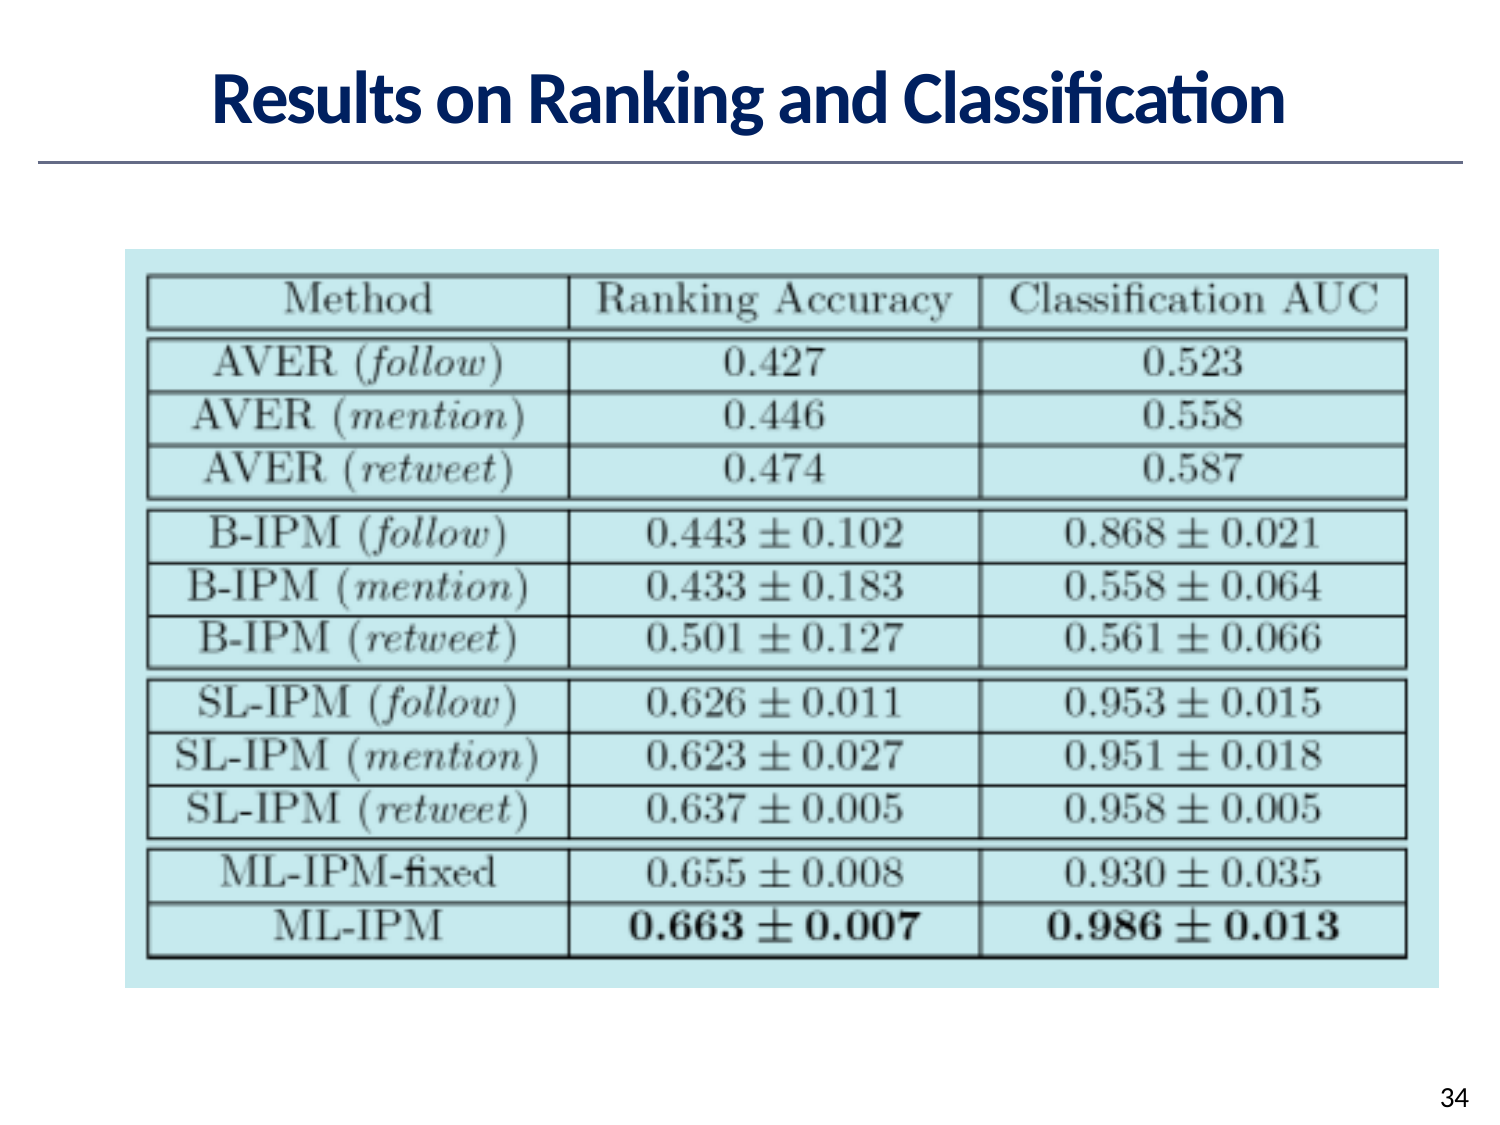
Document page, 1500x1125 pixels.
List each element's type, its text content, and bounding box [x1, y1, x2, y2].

picture [124, 249, 1439, 988]
title Results on Ranking and Classification [75, 24, 1425, 163]
slide_number 33 [1425, 1071, 1500, 1125]
